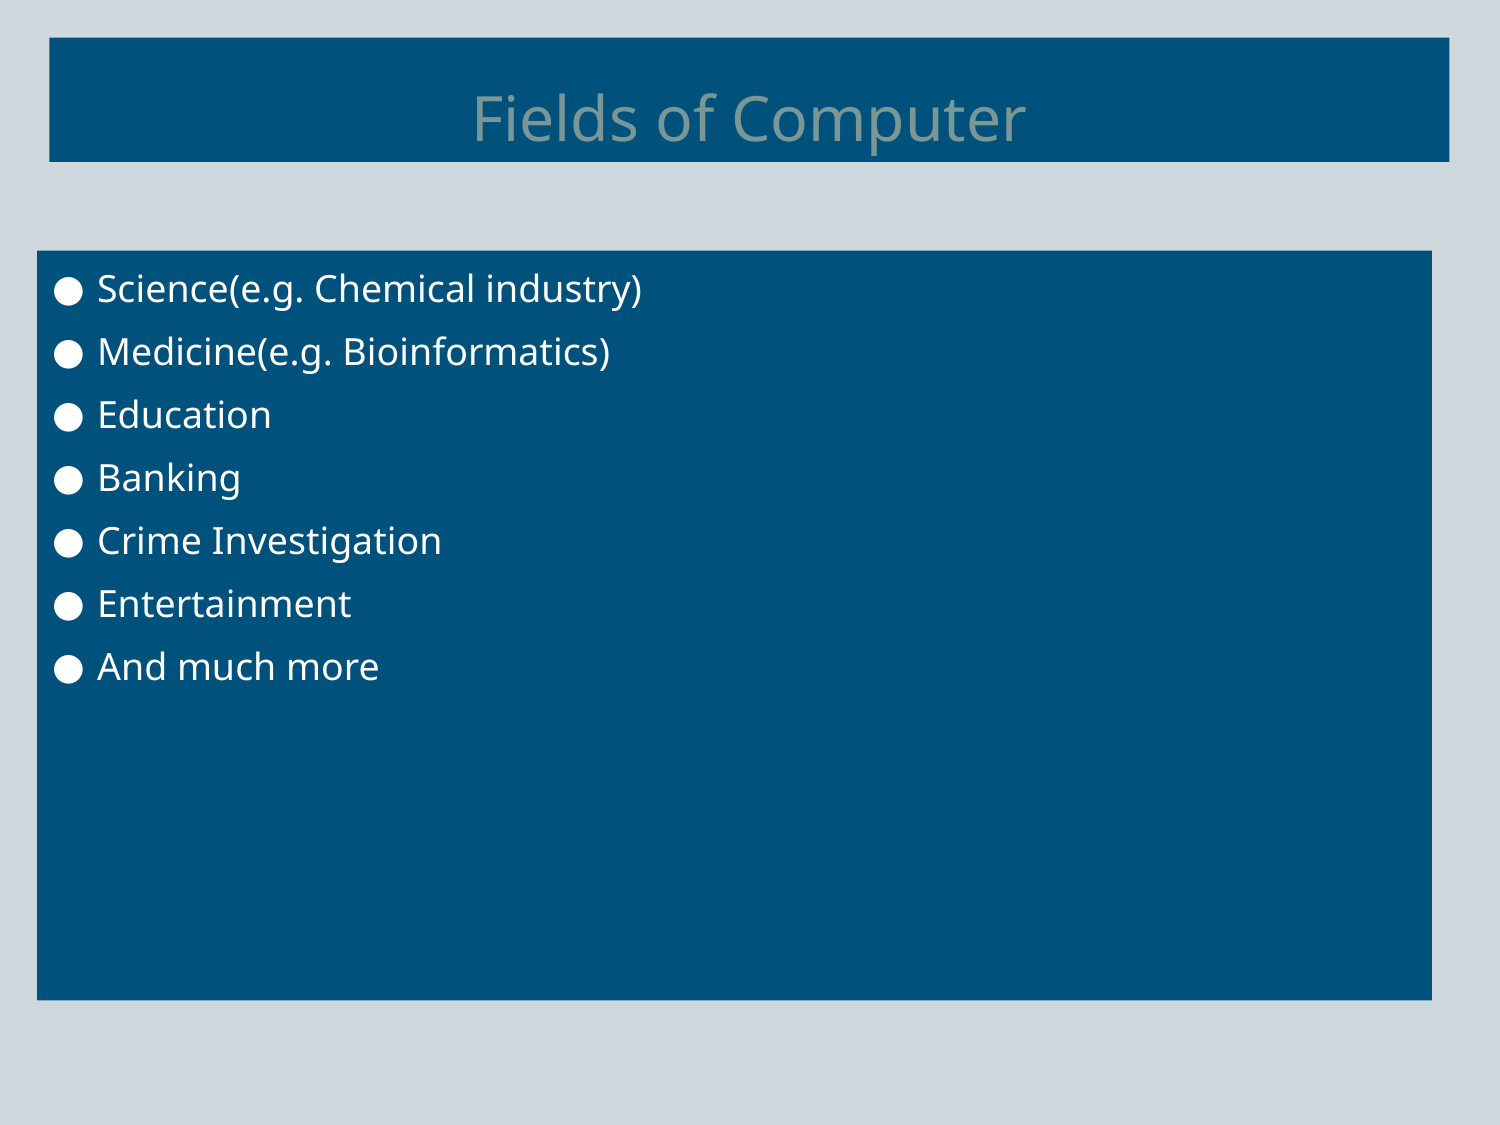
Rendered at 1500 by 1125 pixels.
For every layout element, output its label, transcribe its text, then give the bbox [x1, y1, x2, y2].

title Fields of Computer [49, 37, 1450, 162]
list Science(e.g. Chemical industry) Medicine(e.g. Bioinformatics) Education Banking Crime Investigation Entertainment And much more [37, 250, 1432, 1001]
